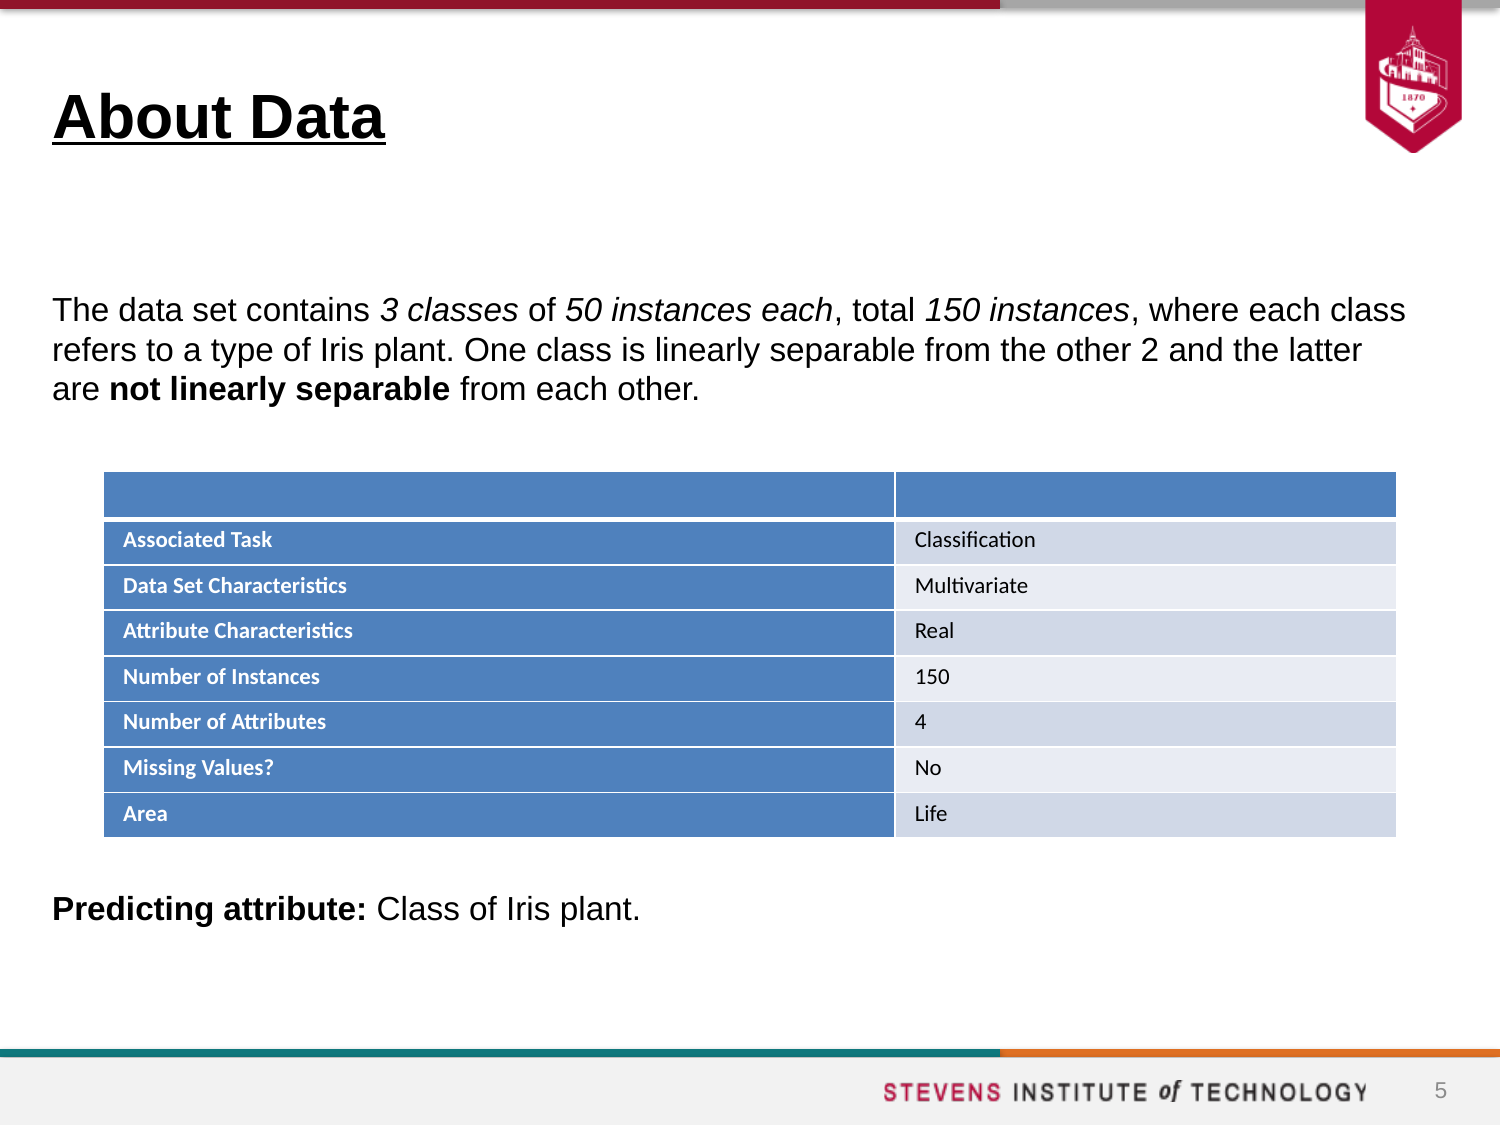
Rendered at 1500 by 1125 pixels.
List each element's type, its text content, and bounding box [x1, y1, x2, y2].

table_cell No [896, 748, 1396, 792]
table_cell 150 [896, 657, 1396, 701]
table_cell Number of Instances [104, 657, 894, 701]
table_header [896, 472, 1396, 517]
table_cell Area [104, 793, 894, 837]
table_header [104, 472, 894, 517]
table_cell Classification [896, 522, 1396, 564]
table_cell Multivariate [896, 566, 1396, 609]
table_cell Data Set Characteristics [104, 566, 894, 609]
table_cell Associated Task [104, 522, 894, 564]
table_cell Attribute Characteristics [104, 611, 894, 655]
table_cell 4 [896, 702, 1396, 746]
table_cell Life [896, 793, 1396, 837]
table_cell Real [896, 611, 1396, 655]
title About Data [37, 68, 1236, 157]
table_cell Missing Values? [104, 748, 894, 792]
table_cell Number of Attributes [104, 702, 894, 746]
slide_number 5 [1401, 1059, 1481, 1120]
list The data set contains 3 classes of 50 instances each, total 150 instances, where each class refers to a type of Iris plant. One class is linearly separable from the other 2 and the latter are not linearly separable from each other. Predicting attribute: Class of Iris plant. [37, 280, 1463, 1000]
